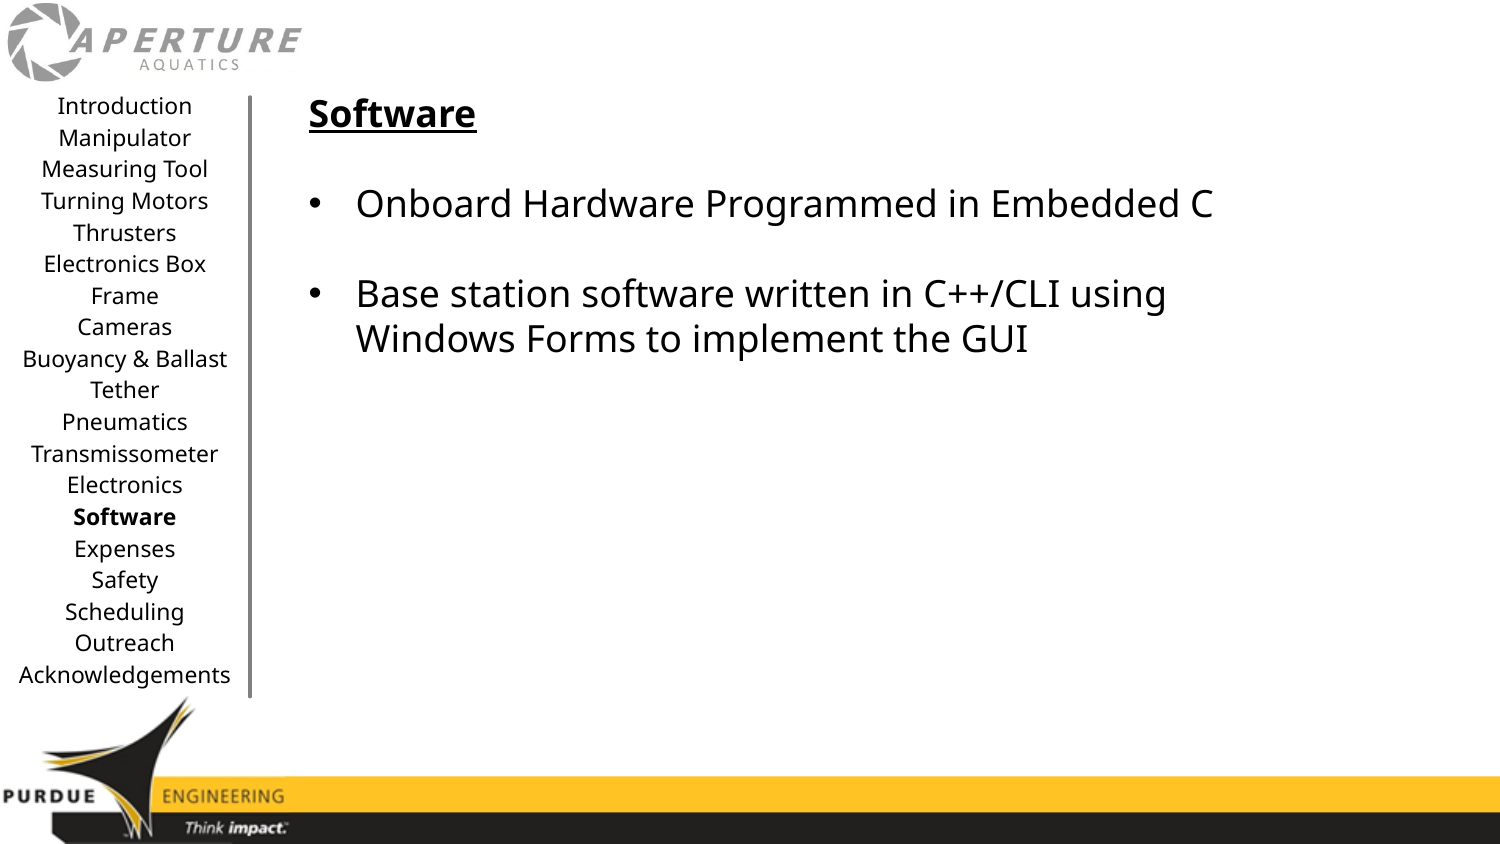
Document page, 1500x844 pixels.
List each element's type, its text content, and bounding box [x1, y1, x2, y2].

text_box Introduction Manipulator Measuring Tool Turning Motors Thrusters Electronics Box Frame Cameras Buoyancy & Ballast Tether Pneumatics Transmissometer Electronics Software Expenses Safety Scheduling Outreach Acknowledgements [0, 84, 250, 696]
text_box Software Onboard Hardware Programmed in Embedded C Base station software written in C++/CLI using Windows Forms to implement the GUI [293, 82, 1302, 368]
picture [1, 695, 1500, 844]
picture [4, 0, 305, 84]
